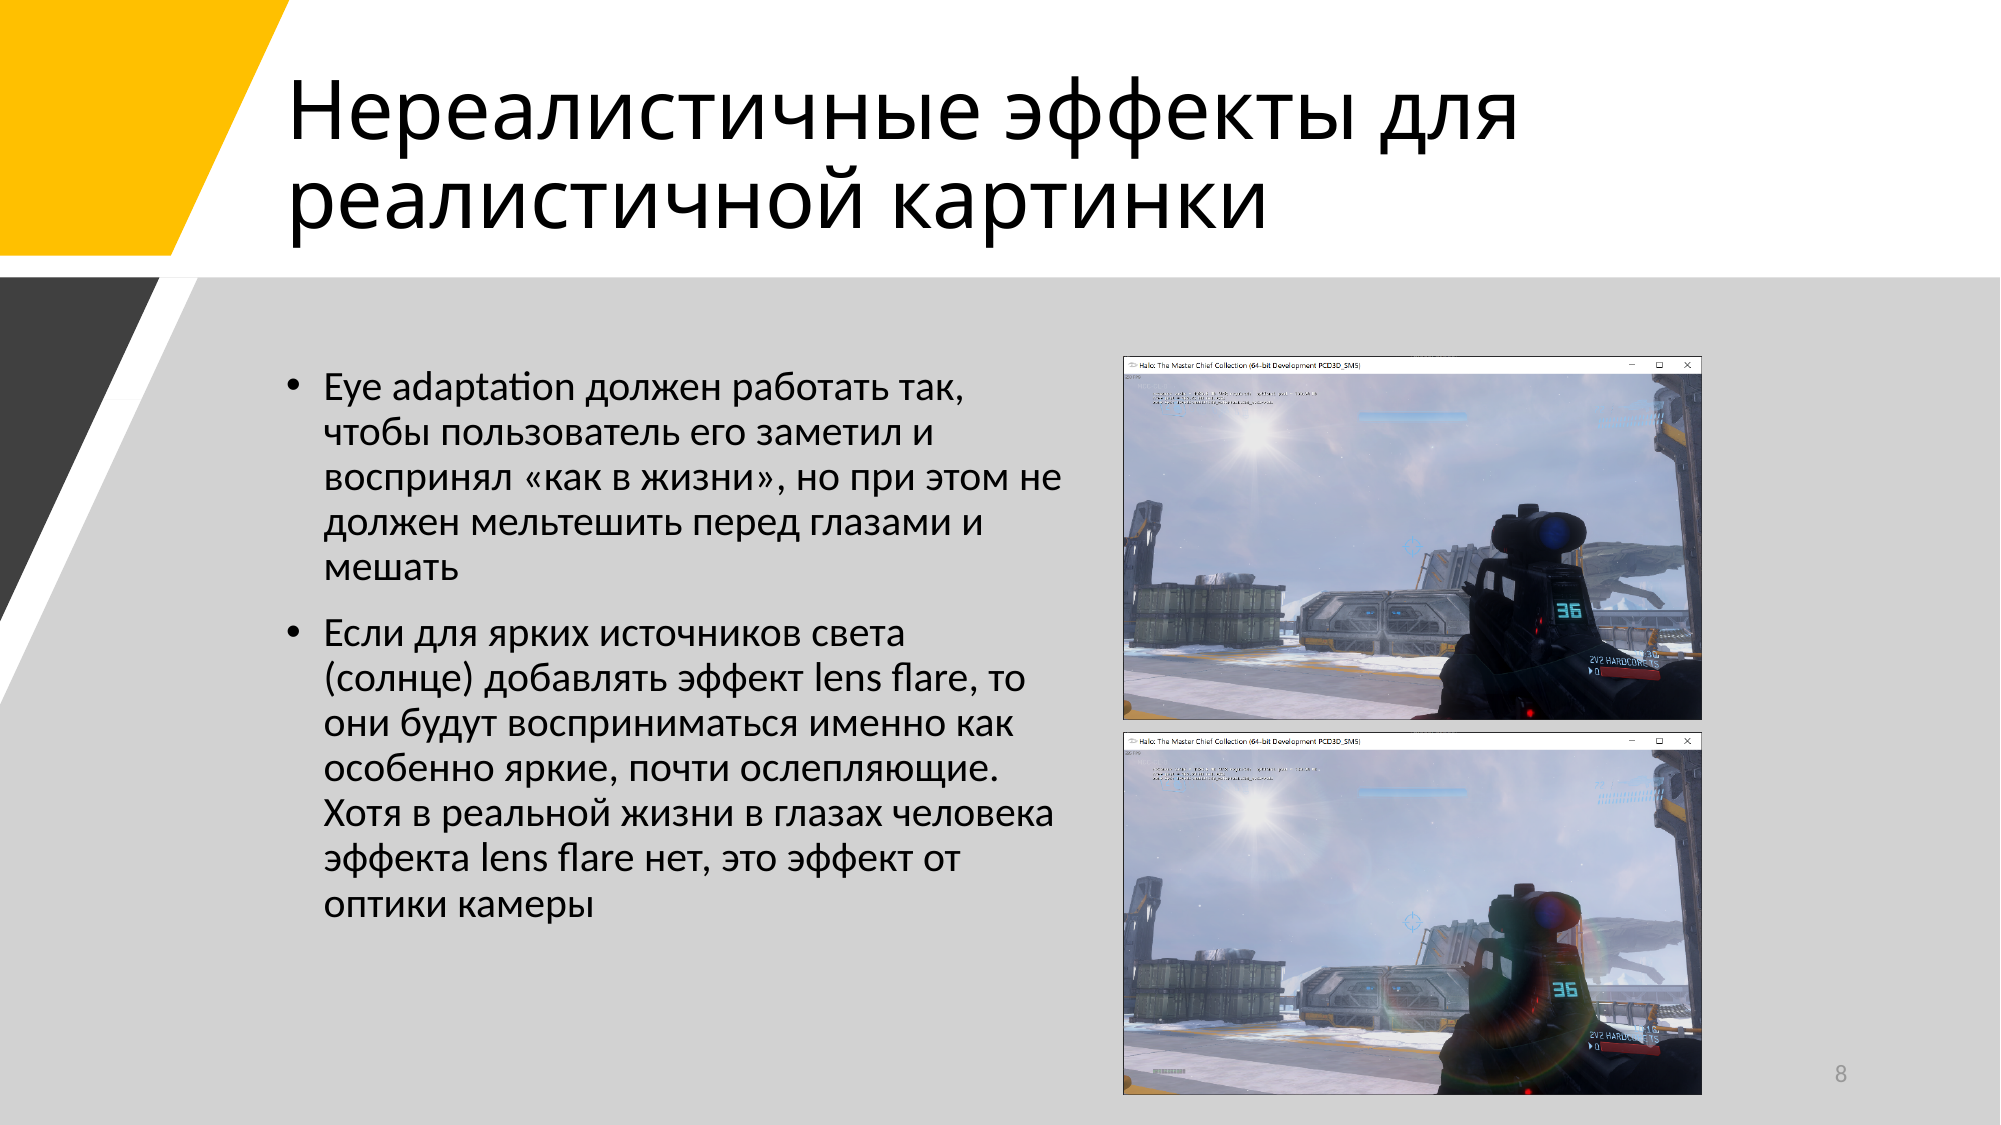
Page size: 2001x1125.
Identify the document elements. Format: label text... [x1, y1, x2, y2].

slide_number 8 [1412, 1042, 1863, 1103]
picture [1123, 356, 1702, 720]
picture [1123, 732, 1702, 1095]
text_box [0, 0, 291, 257]
list Eye adaptation должен работать так, чтобы пользователь его заметил и воспринял «как в жизни», но при этом не должен мельтешить перед глазами и мешать Если для ярких источников света (солнце) добавлять эффект lens flare, то они будут восприниматься именно как особенно яркие, почти ослепляющие. Хотя в реальной жизни в глазах человека эффекта lens flare нет, это эффект от оптики камеры [271, 356, 1079, 1021]
text_box [0, 276, 162, 622]
text_box [0, 276, 2000, 1125]
title Нереалистичные эффекты для реалистичной картинки [271, 60, 1808, 255]
